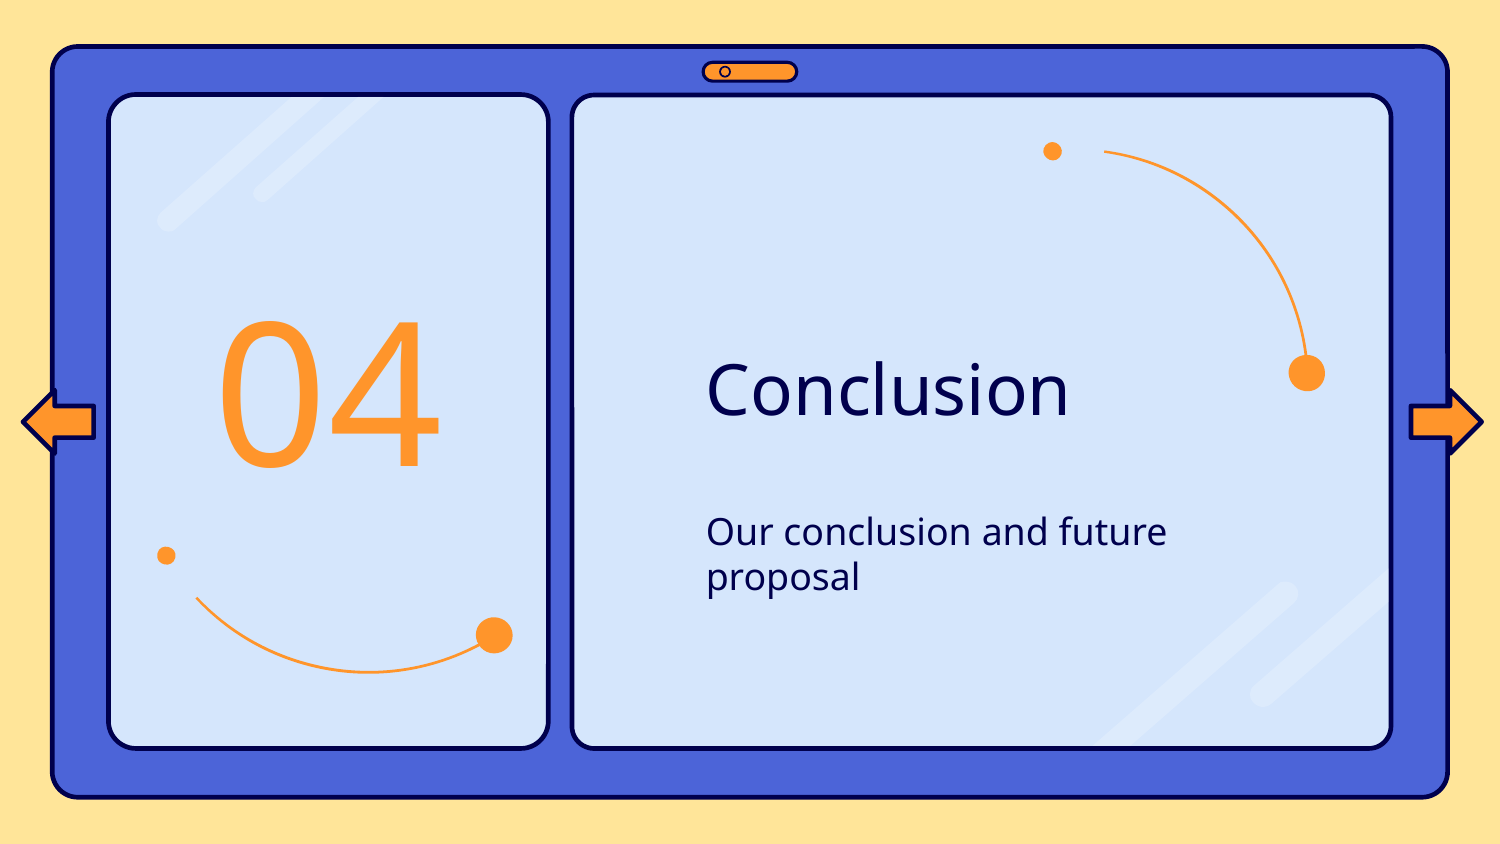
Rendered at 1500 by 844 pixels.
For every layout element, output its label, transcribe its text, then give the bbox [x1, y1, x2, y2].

text_box [1410, 390, 1482, 454]
title 04 [171, 281, 486, 493]
subtitle Our conclusion and future proposal [705, 507, 1176, 604]
text_box [22, 390, 94, 454]
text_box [1158, 60, 1248, 427]
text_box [283, 442, 374, 808]
title Conclusion [705, 281, 1260, 493]
